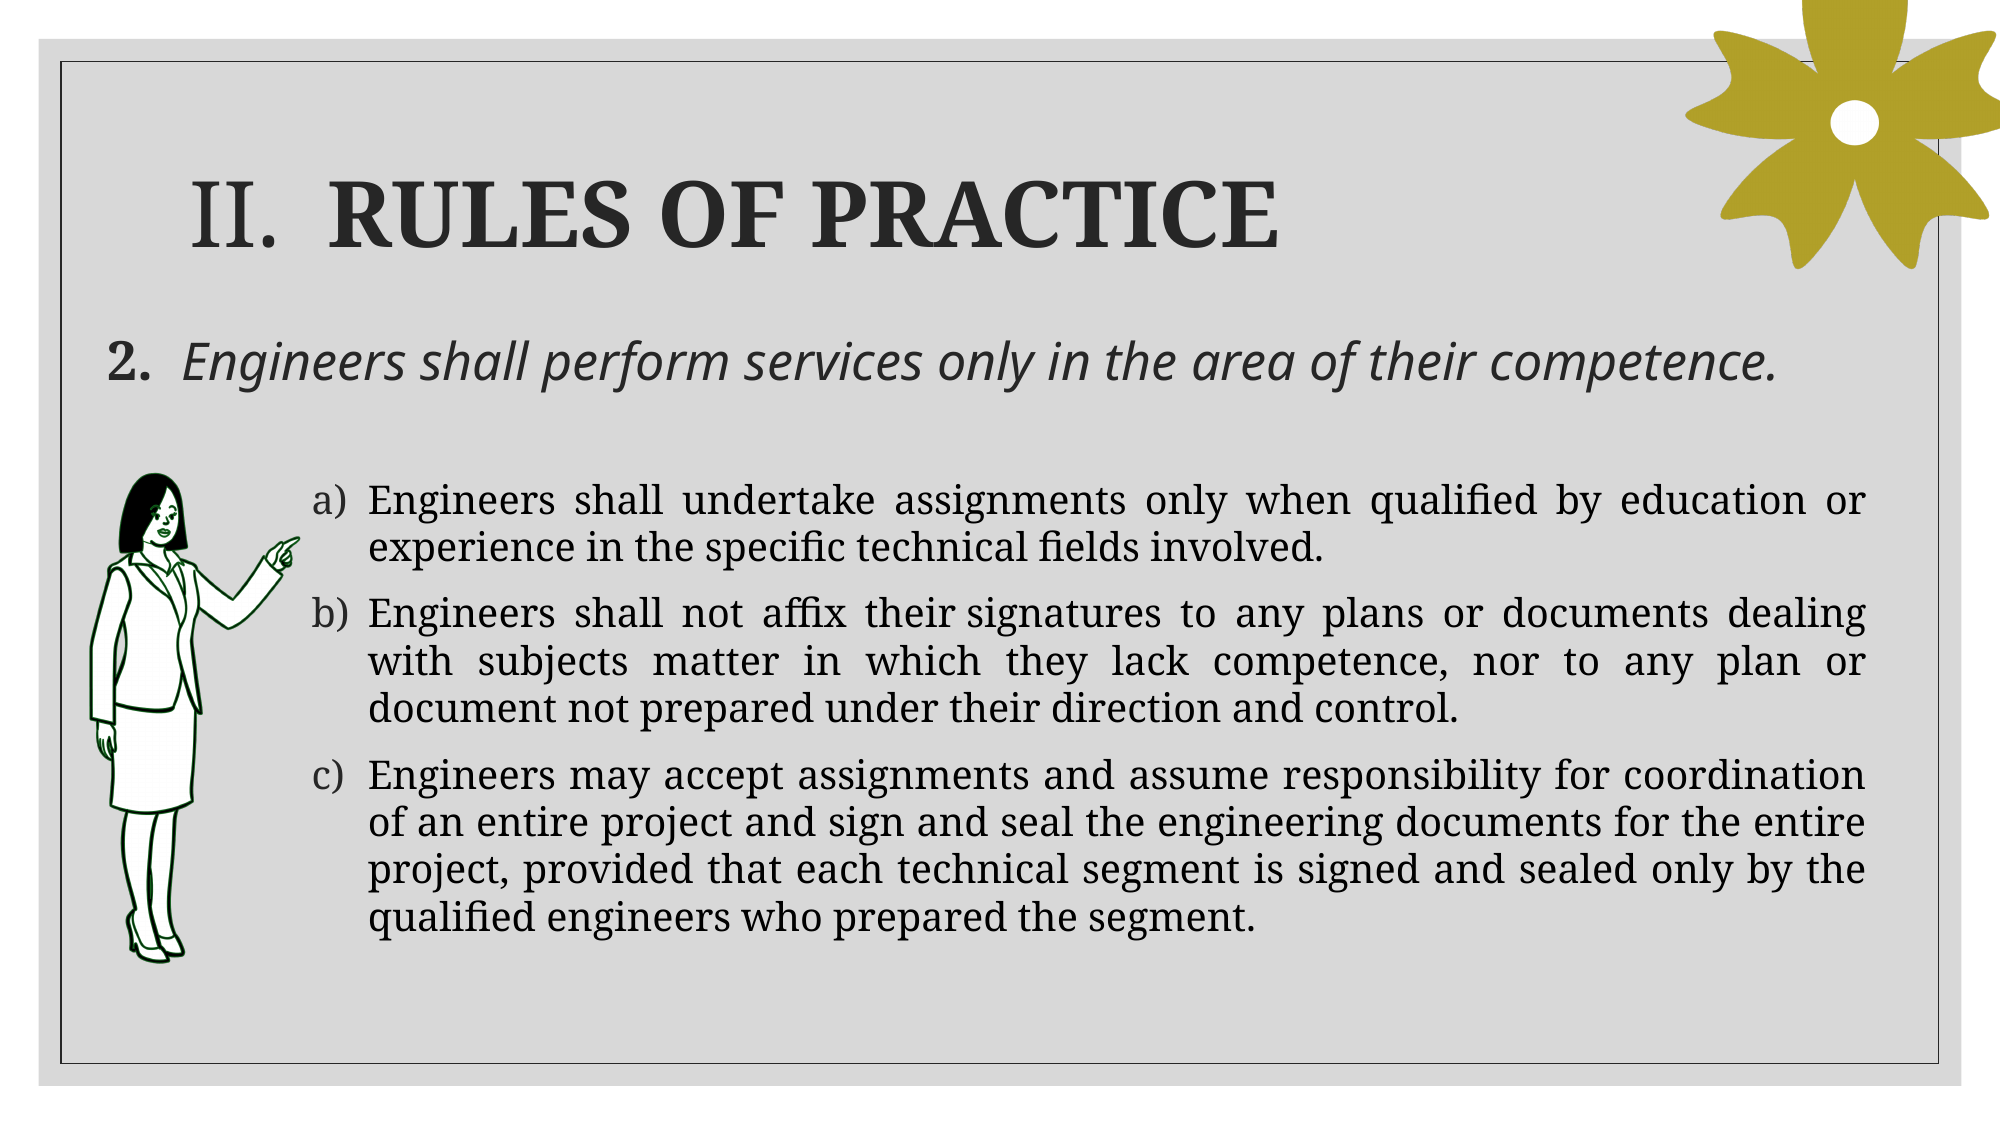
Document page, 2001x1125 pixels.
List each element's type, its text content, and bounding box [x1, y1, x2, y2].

picture [84, 468, 303, 968]
list Engineers shall undertake assignments only when qualified by education or experience in the specific technical fields involved. Engineers shall not affix their signatures to any plans or documents dealing with subjects matter in which they lack competence, nor to any plan or document not prepared under their direction and control. Engineers may accept assignments and assume responsibility for coordination of an entire project and sign and seal the engineering documents for the entire project, provided that each technical segment is signed and sealed only by the qualified engineers who prepared the segment. [296, 460, 1884, 1047]
text_box 2. Engineers shall perform services only in the area of their competence. [92, 257, 1938, 460]
picture [1591, 0, 2000, 368]
title II. RULES OF PRACTICE [174, 98, 1585, 257]
